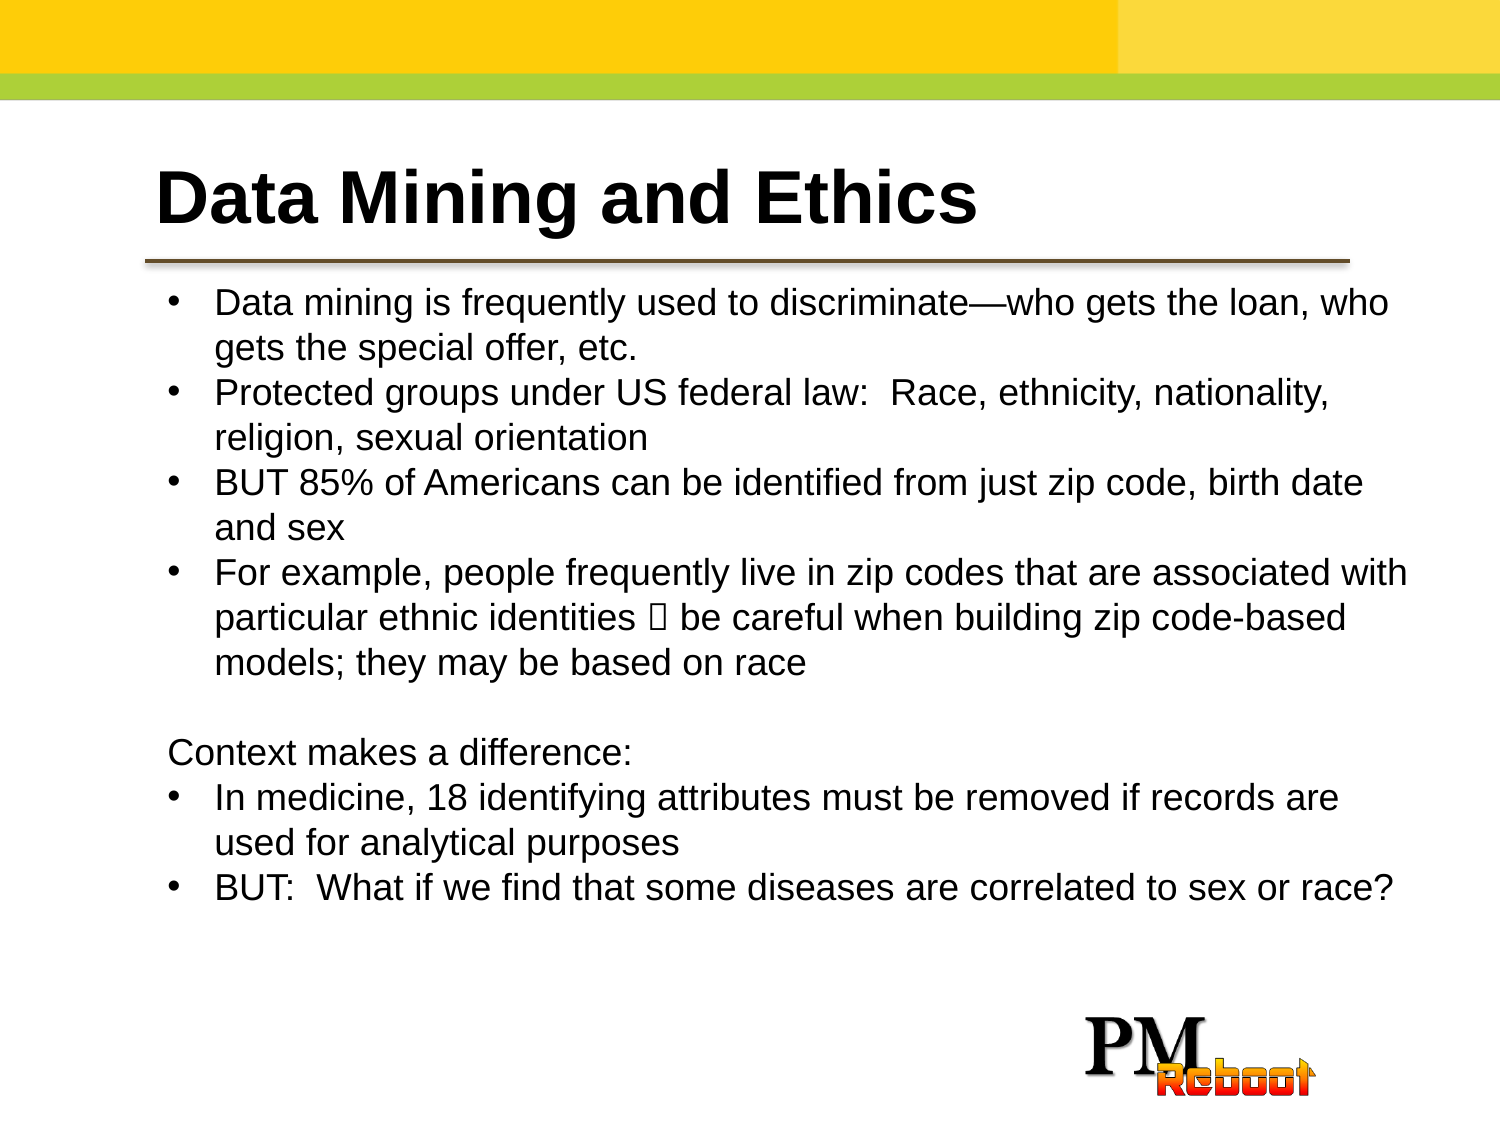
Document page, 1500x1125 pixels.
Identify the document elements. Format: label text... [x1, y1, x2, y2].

text_box Data mining is frequently used to discriminate—who gets the loan, who gets the special offer, etc. Protected groups under US federal law: Race, ethnicity, nationality, religion, sexual orientation BUT 85% of Americans can be identified from just zip code, birth date and sex For example, people frequently live in zip codes that are associated with particular ethnic identities  be careful when building zip code-based models; they may be based on race Context makes a difference: In medicine, 18 identifying attributes must be removed if records are used for analytical purposes BUT: What if we find that some diseases are correlated to sex or race? [152, 270, 1425, 916]
picture [0, 0, 1500, 1125]
title Data Mining and Ethics [140, 123, 1354, 265]
